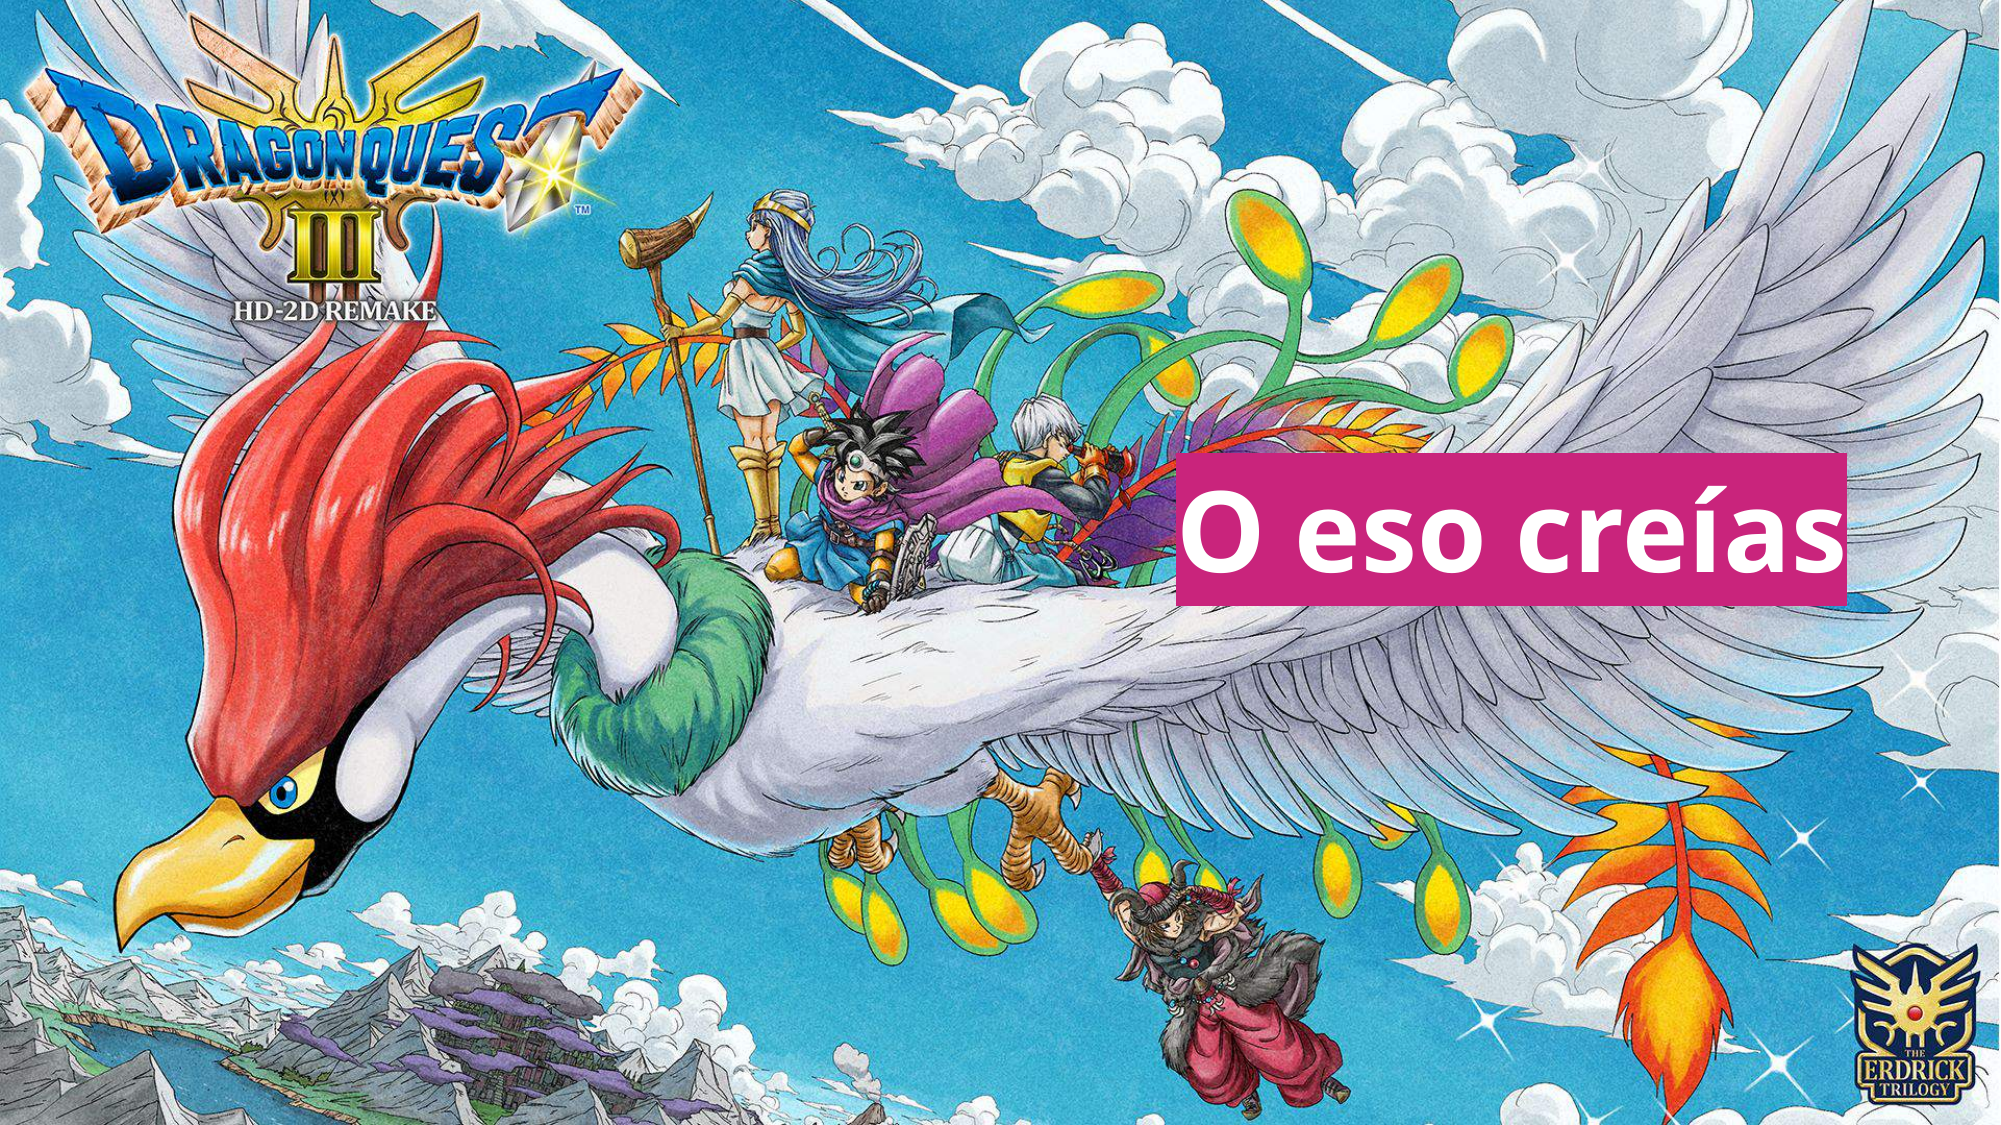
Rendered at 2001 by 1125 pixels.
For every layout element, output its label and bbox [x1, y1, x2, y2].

list [0, 0, 2000, 1125]
